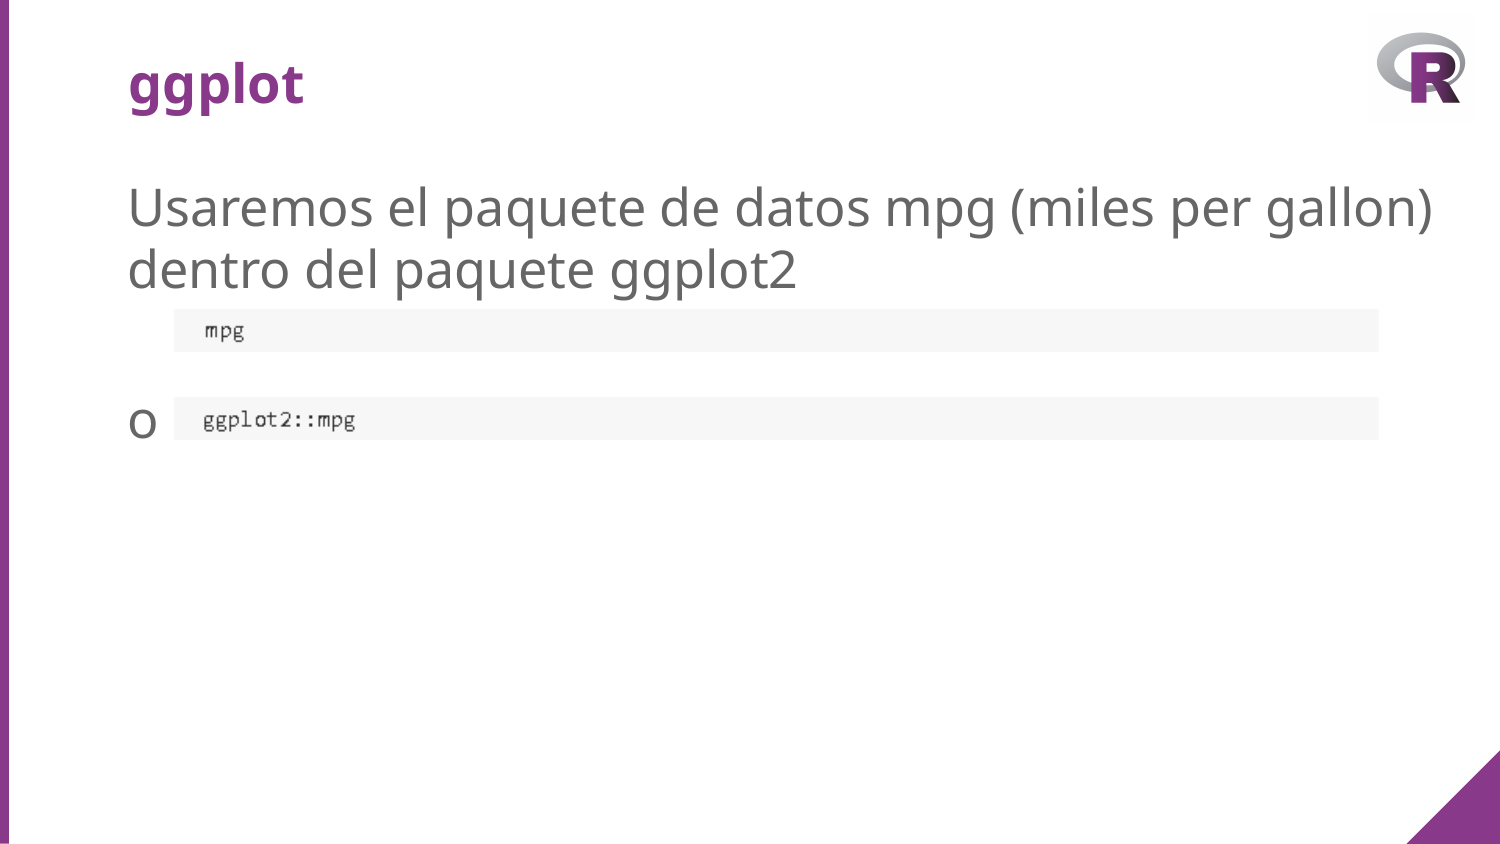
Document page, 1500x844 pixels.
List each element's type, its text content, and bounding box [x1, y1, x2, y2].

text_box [162, 309, 1390, 352]
list Usaremos el paquete de datos mpg (miles per gallon) dentro del paquete ggplot2 o [75, 159, 1463, 697]
picture [1367, 14, 1475, 122]
title ggplot [113, 34, 1300, 175]
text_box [162, 397, 1390, 440]
